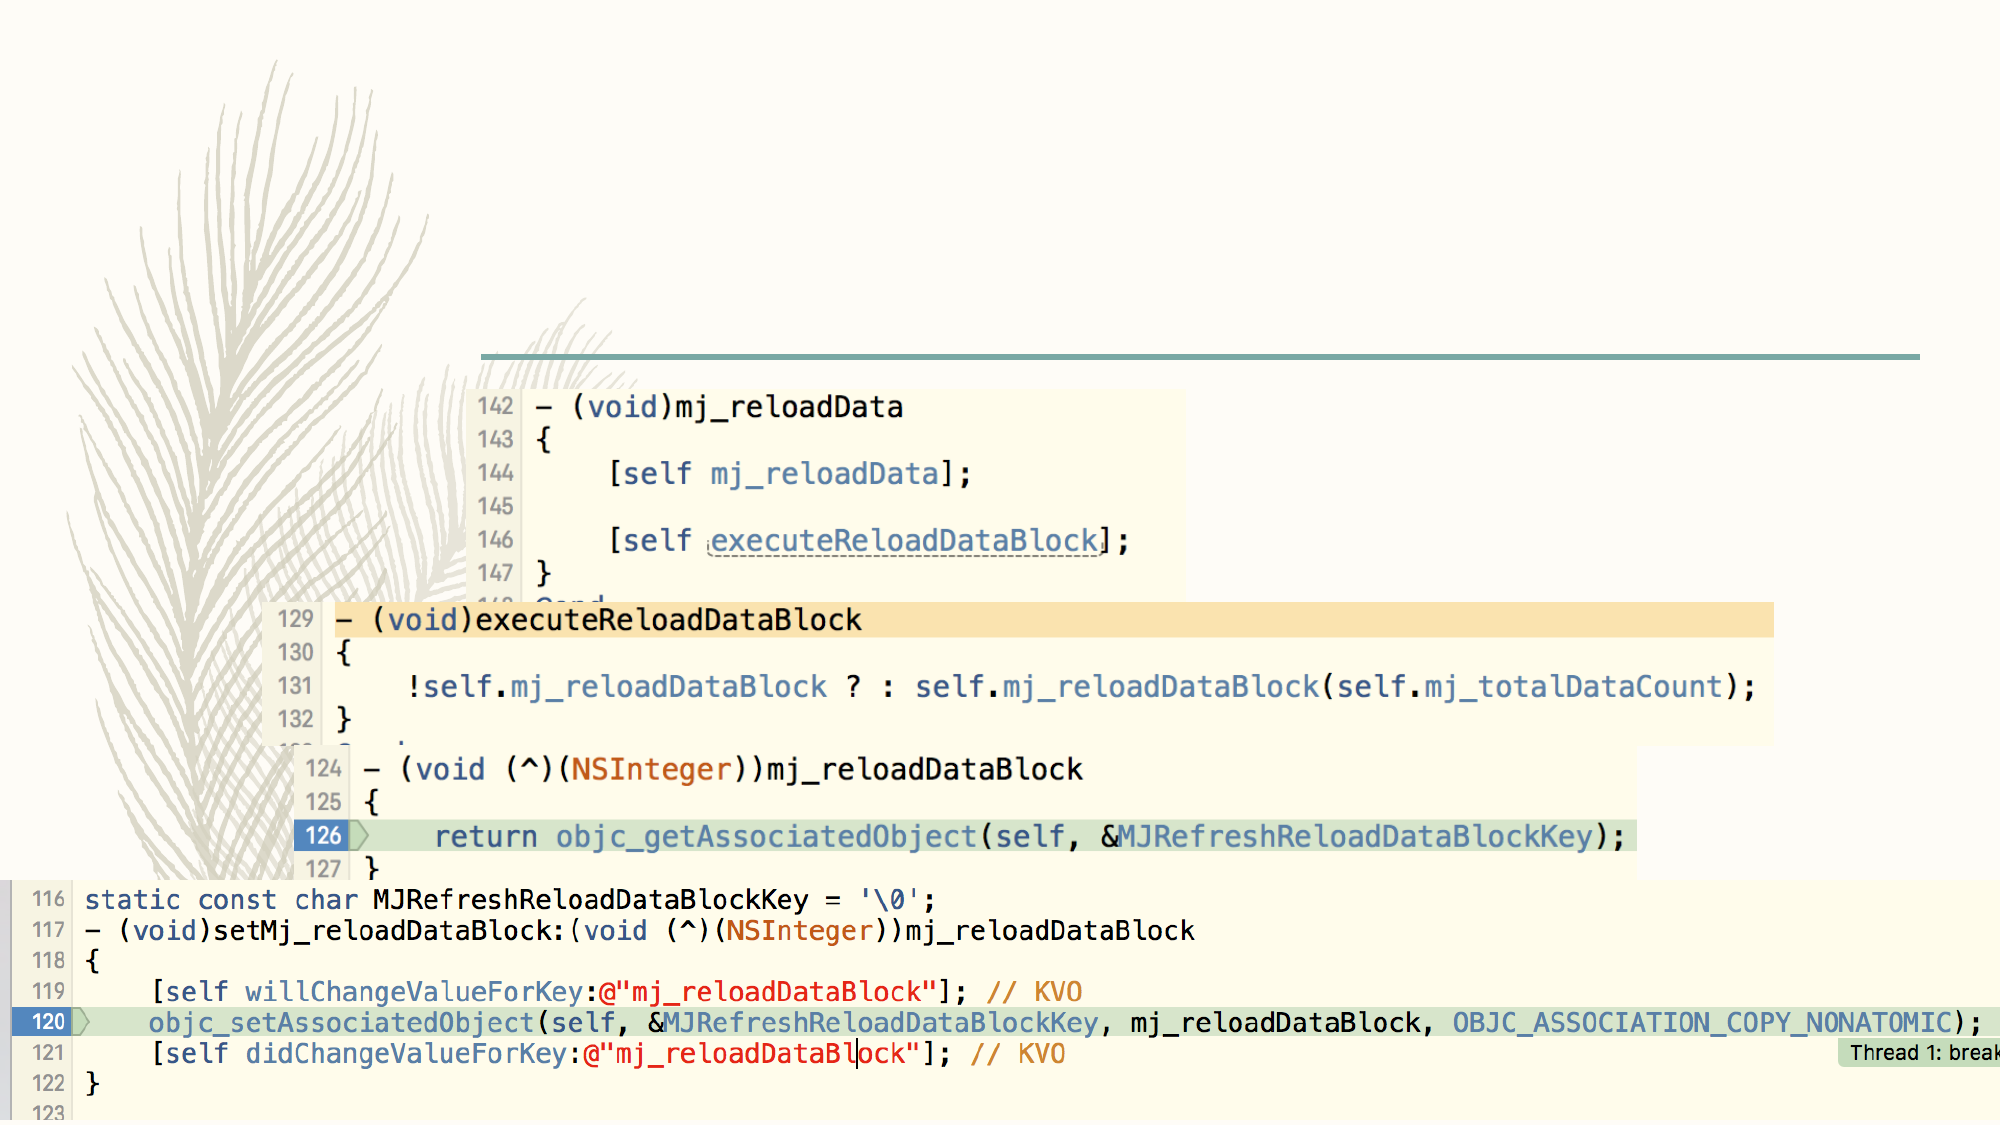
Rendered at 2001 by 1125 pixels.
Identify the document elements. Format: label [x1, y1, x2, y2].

list [466, 389, 1186, 601]
picture [0, 601, 2000, 1120]
